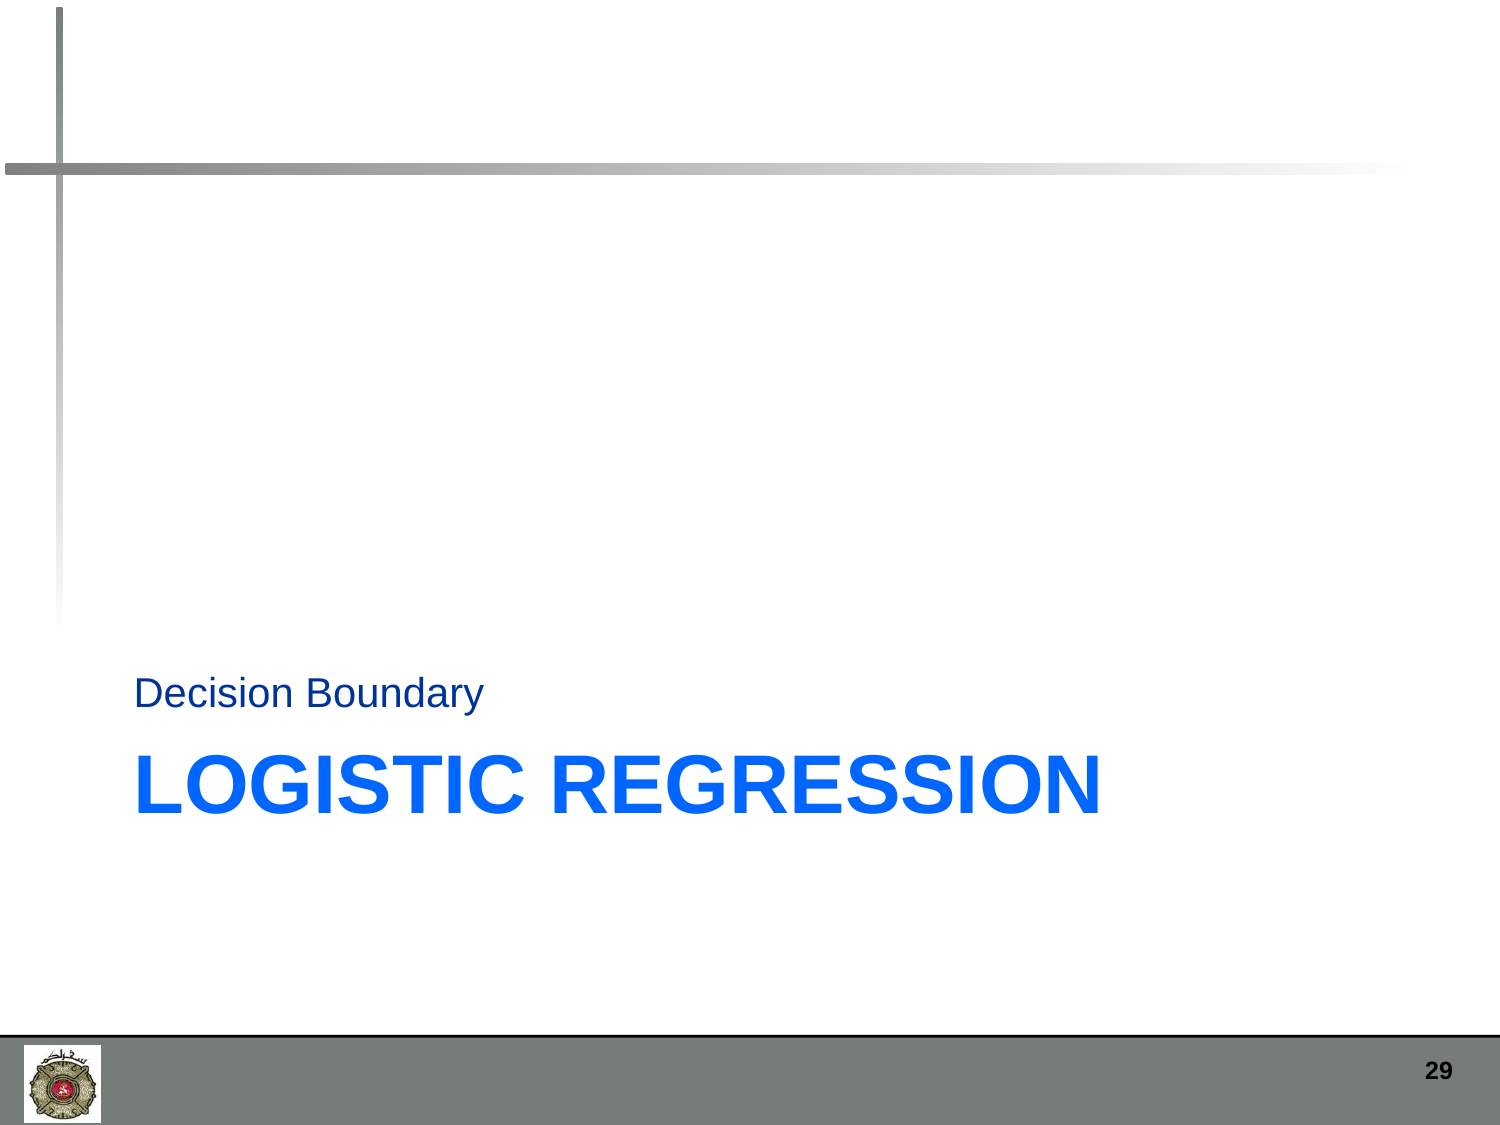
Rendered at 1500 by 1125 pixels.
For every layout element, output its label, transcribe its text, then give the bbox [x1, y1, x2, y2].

picture [24, 1045, 101, 1123]
list Decision Boundary [118, 476, 1394, 723]
title Logistic Regression [118, 723, 1394, 839]
